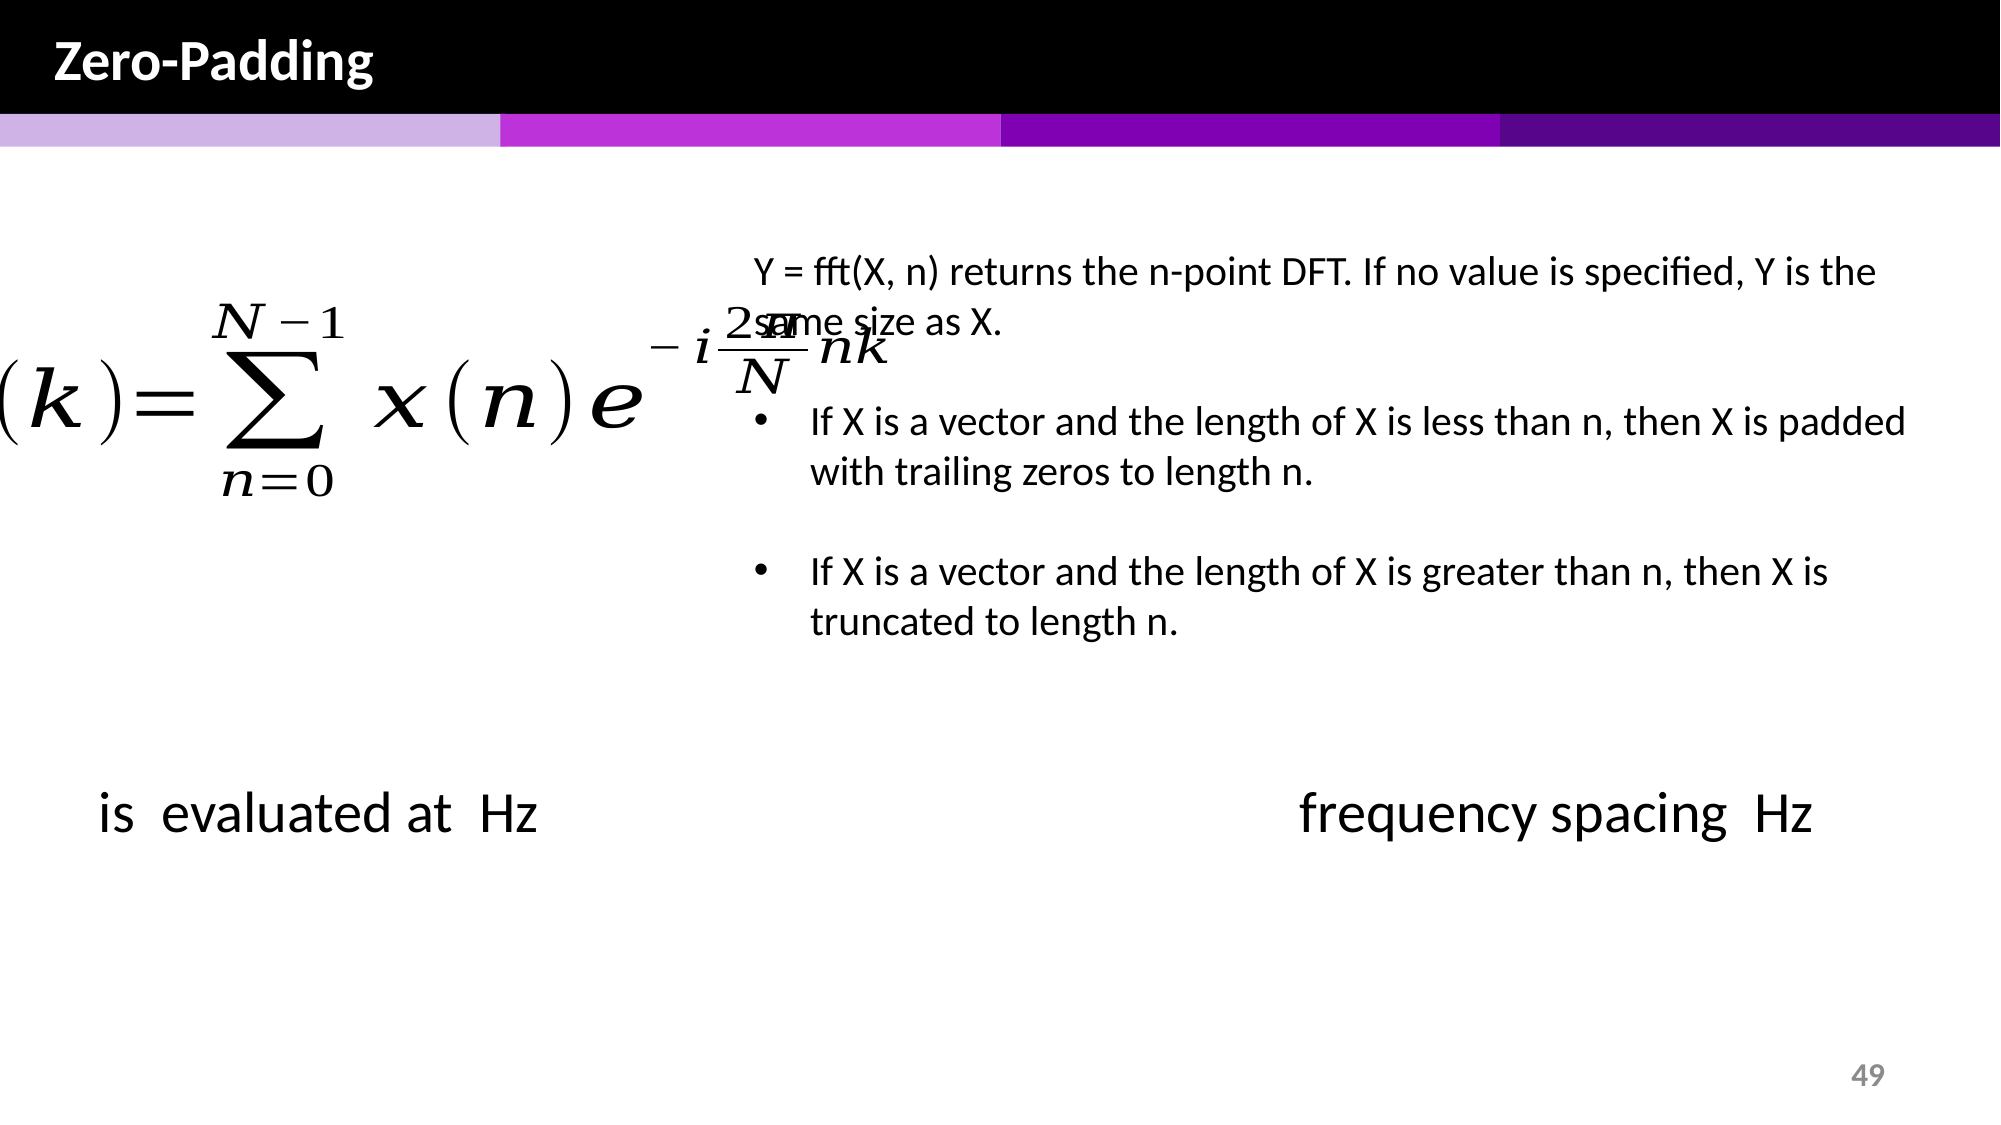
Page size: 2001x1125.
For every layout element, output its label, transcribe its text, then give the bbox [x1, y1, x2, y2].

list Zero-Padding [39, 1, 1964, 114]
text_box Y = fft(X, n) returns the n-point DFT. If no value is specified, Y is the same size as X. If X is a vector and the length of X is less than n, then X is padded with trailing zeros to length n. If X is a vector and the length of X is greater than n, then X is truncated to length n. [738, 236, 1964, 652]
